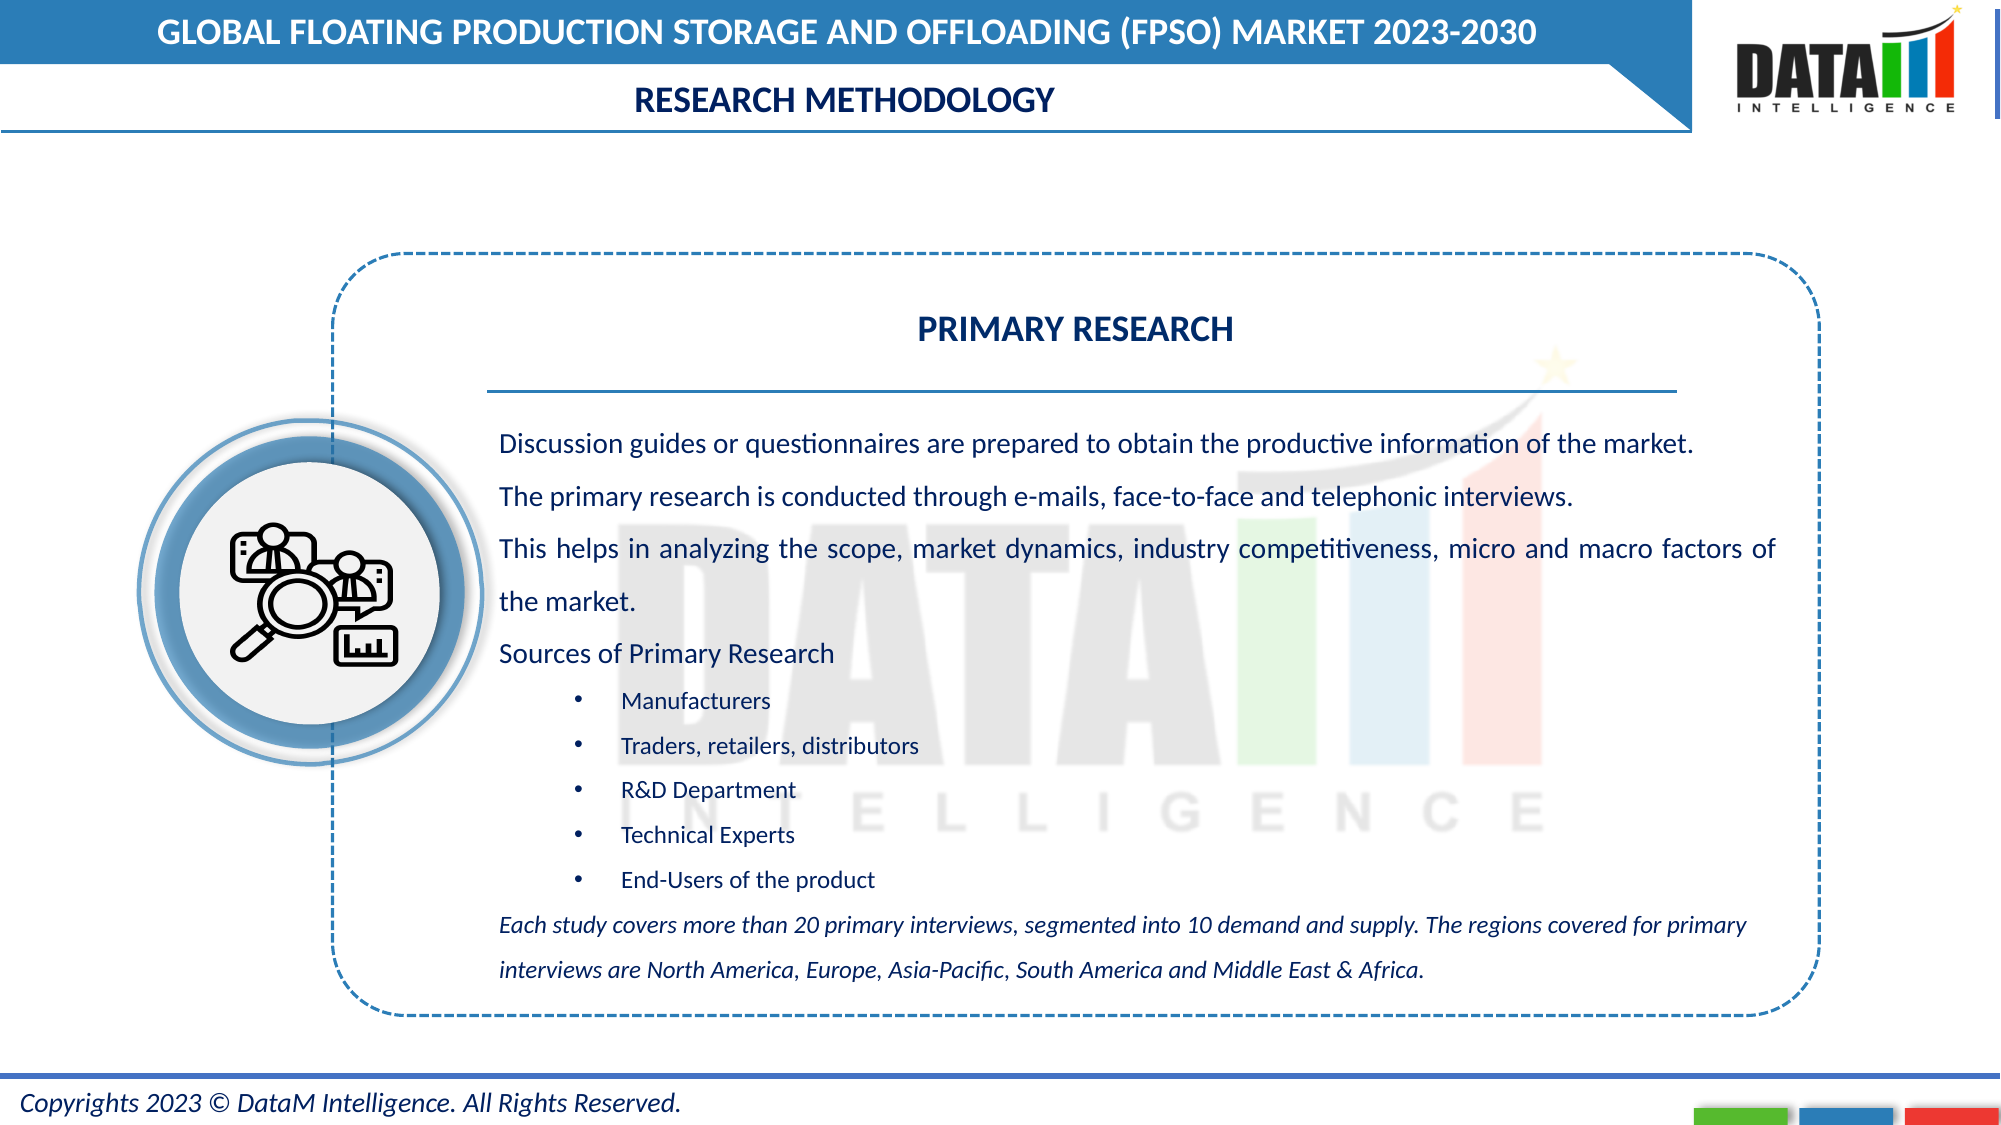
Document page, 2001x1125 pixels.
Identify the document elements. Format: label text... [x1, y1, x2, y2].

text_box RESEARCH METHODOLOGY [0, 67, 1690, 127]
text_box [136, 418, 485, 767]
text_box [332, 253, 1820, 1016]
picture [1716, 0, 1976, 120]
picture [227, 520, 401, 669]
